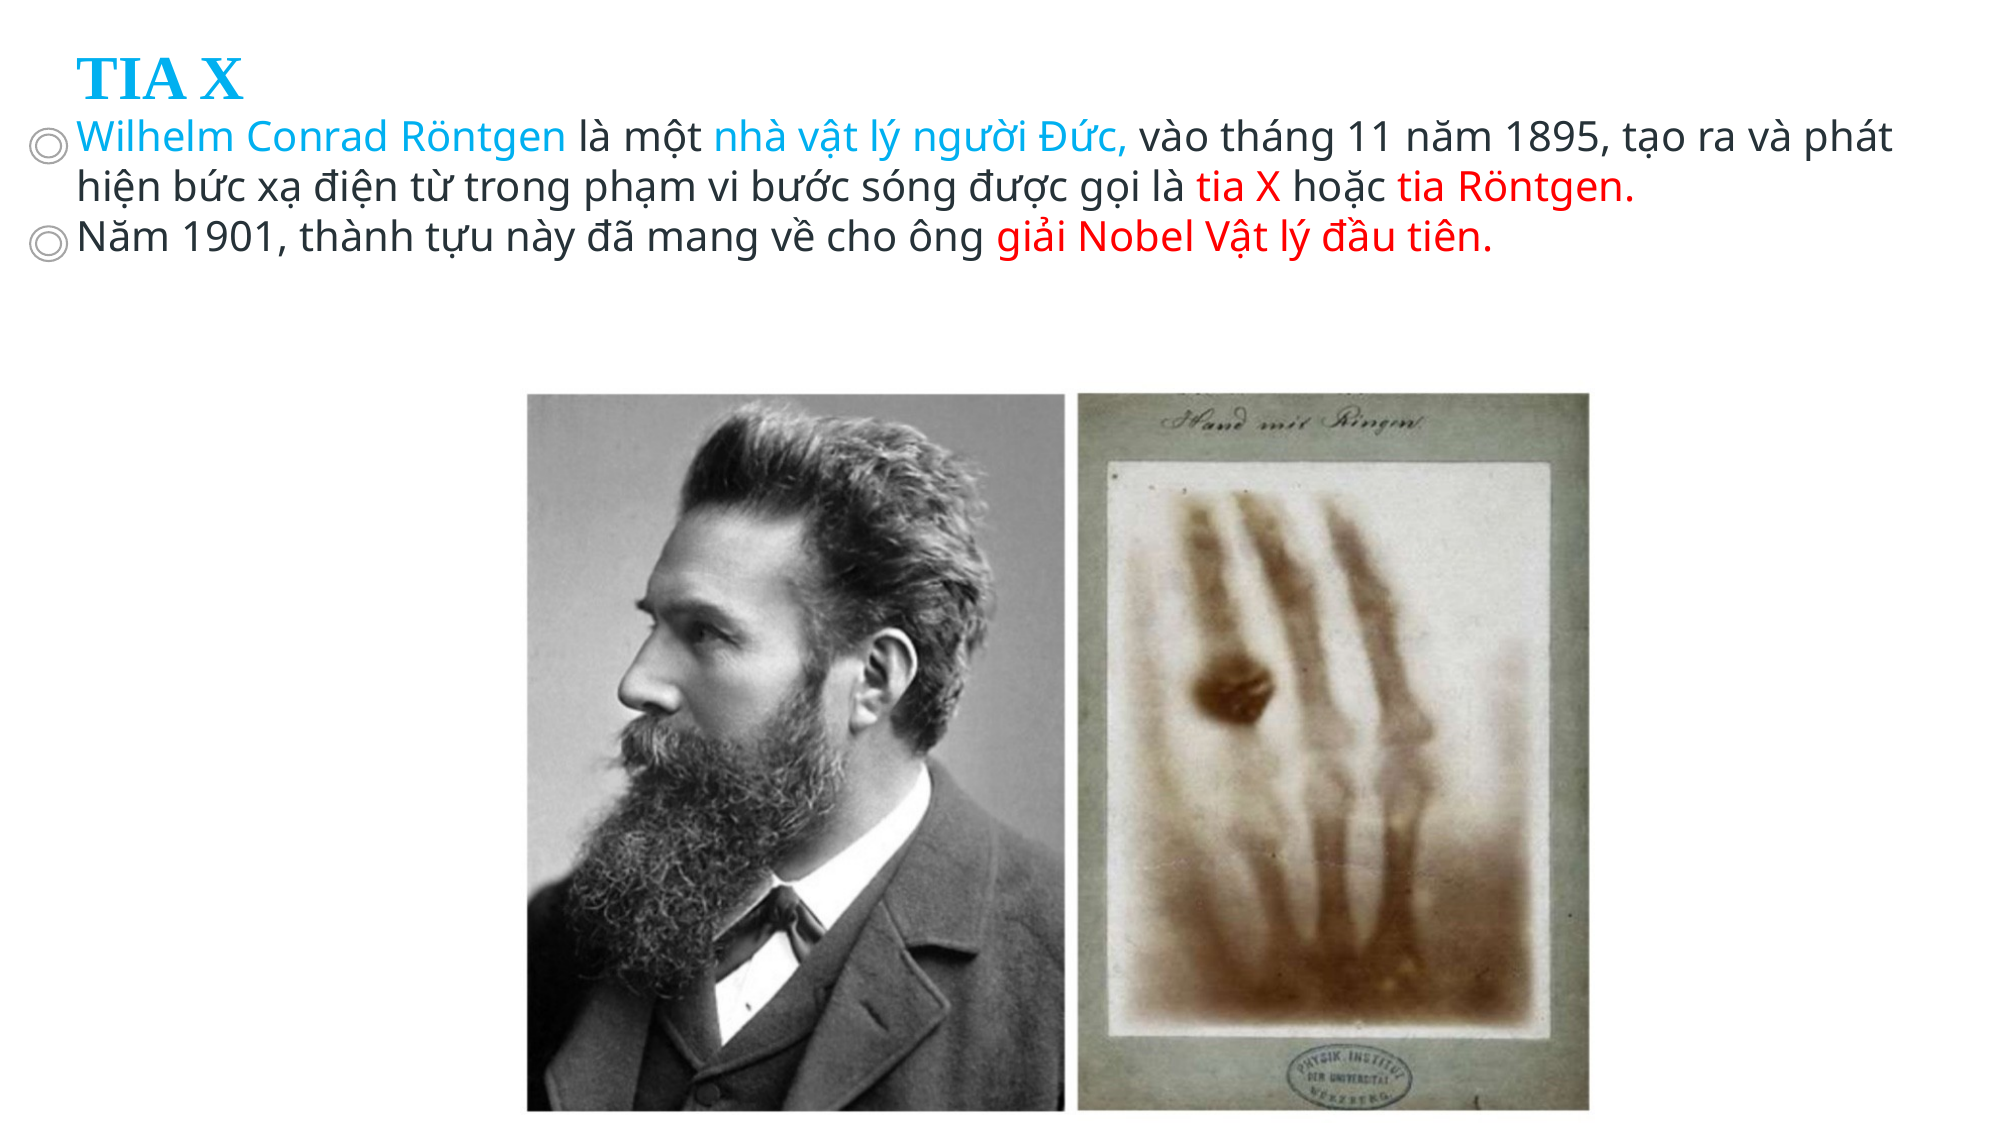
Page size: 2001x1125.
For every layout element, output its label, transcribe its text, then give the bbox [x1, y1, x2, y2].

text_box TIA X [61, 29, 1062, 164]
text_box [29, 127, 69, 165]
picture [512, 380, 1611, 1125]
text_box [29, 225, 69, 263]
text_box Wilhelm Conrad Röntgen là một nhà vật lý người Đức, vào tháng 11 năm 1895, tạo ra và phát hiện bức xạ điện từ trong phạm vi bước sóng được gọi là tia X hoặc tia Röntgen. Năm 1901, thành tựu này đã mang về cho ông giải Nobel Vật lý đầu tiên. [61, 102, 1939, 358]
